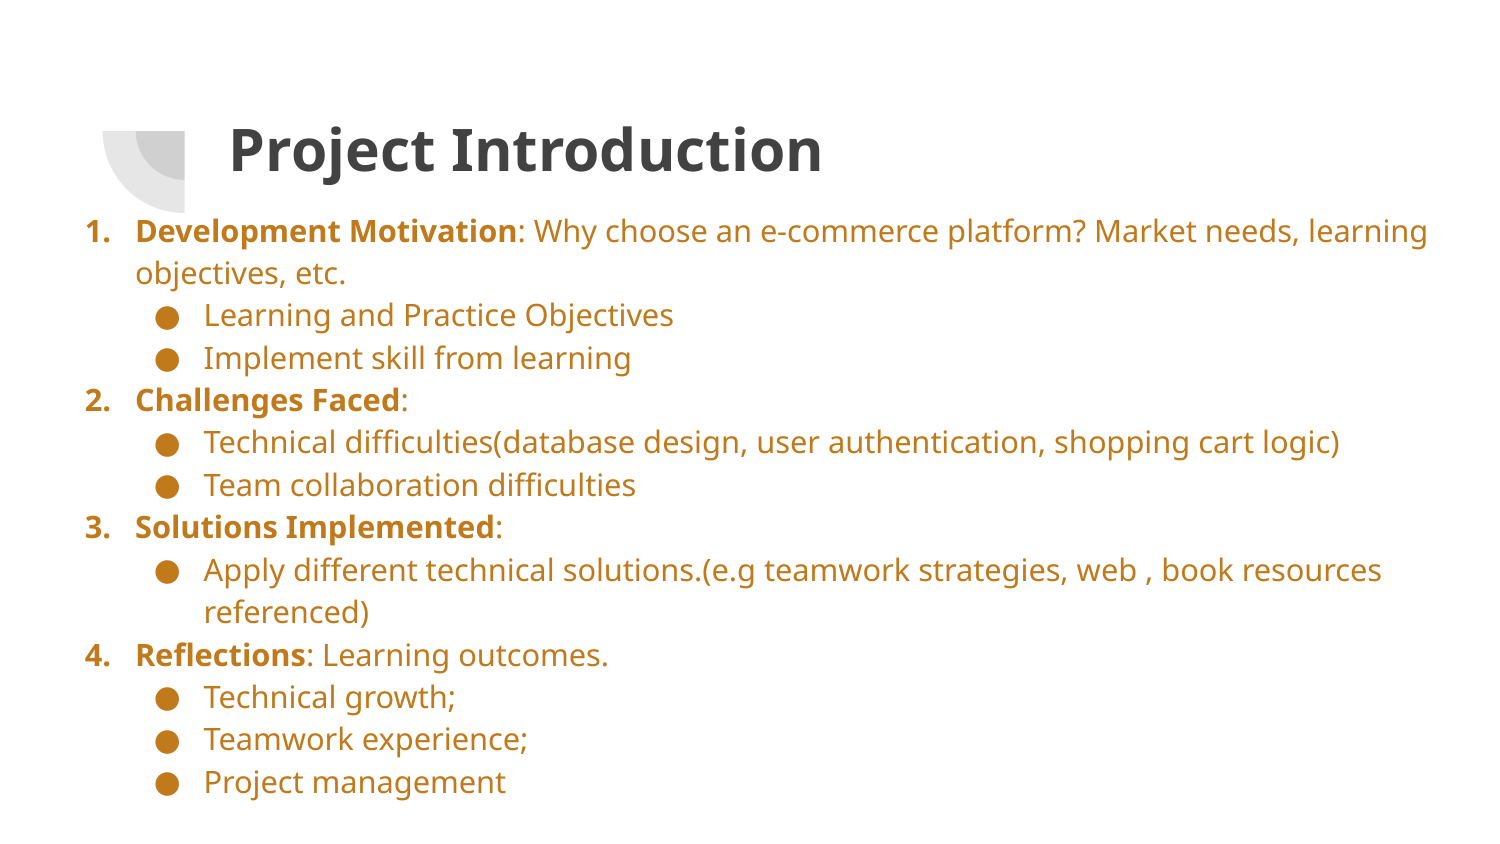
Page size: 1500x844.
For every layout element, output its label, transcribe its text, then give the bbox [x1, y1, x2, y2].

list Development Motivation: Why choose an e-commerce platform? Market needs, learning objectives, etc. Learning and Practice Objectives Implement skill from learning Challenges Faced: Technical difficulties(database design, user authentication, shopping cart logic) Team collaboration difficulties Solutions Implemented: Apply different technical solutions.(e.g teamwork strategies, web , book resources referenced) Reflections: Learning outcomes. Technical growth; Teamwork experience; Project management [51, 190, 1449, 817]
title Project Introduction [213, 98, 1368, 190]
